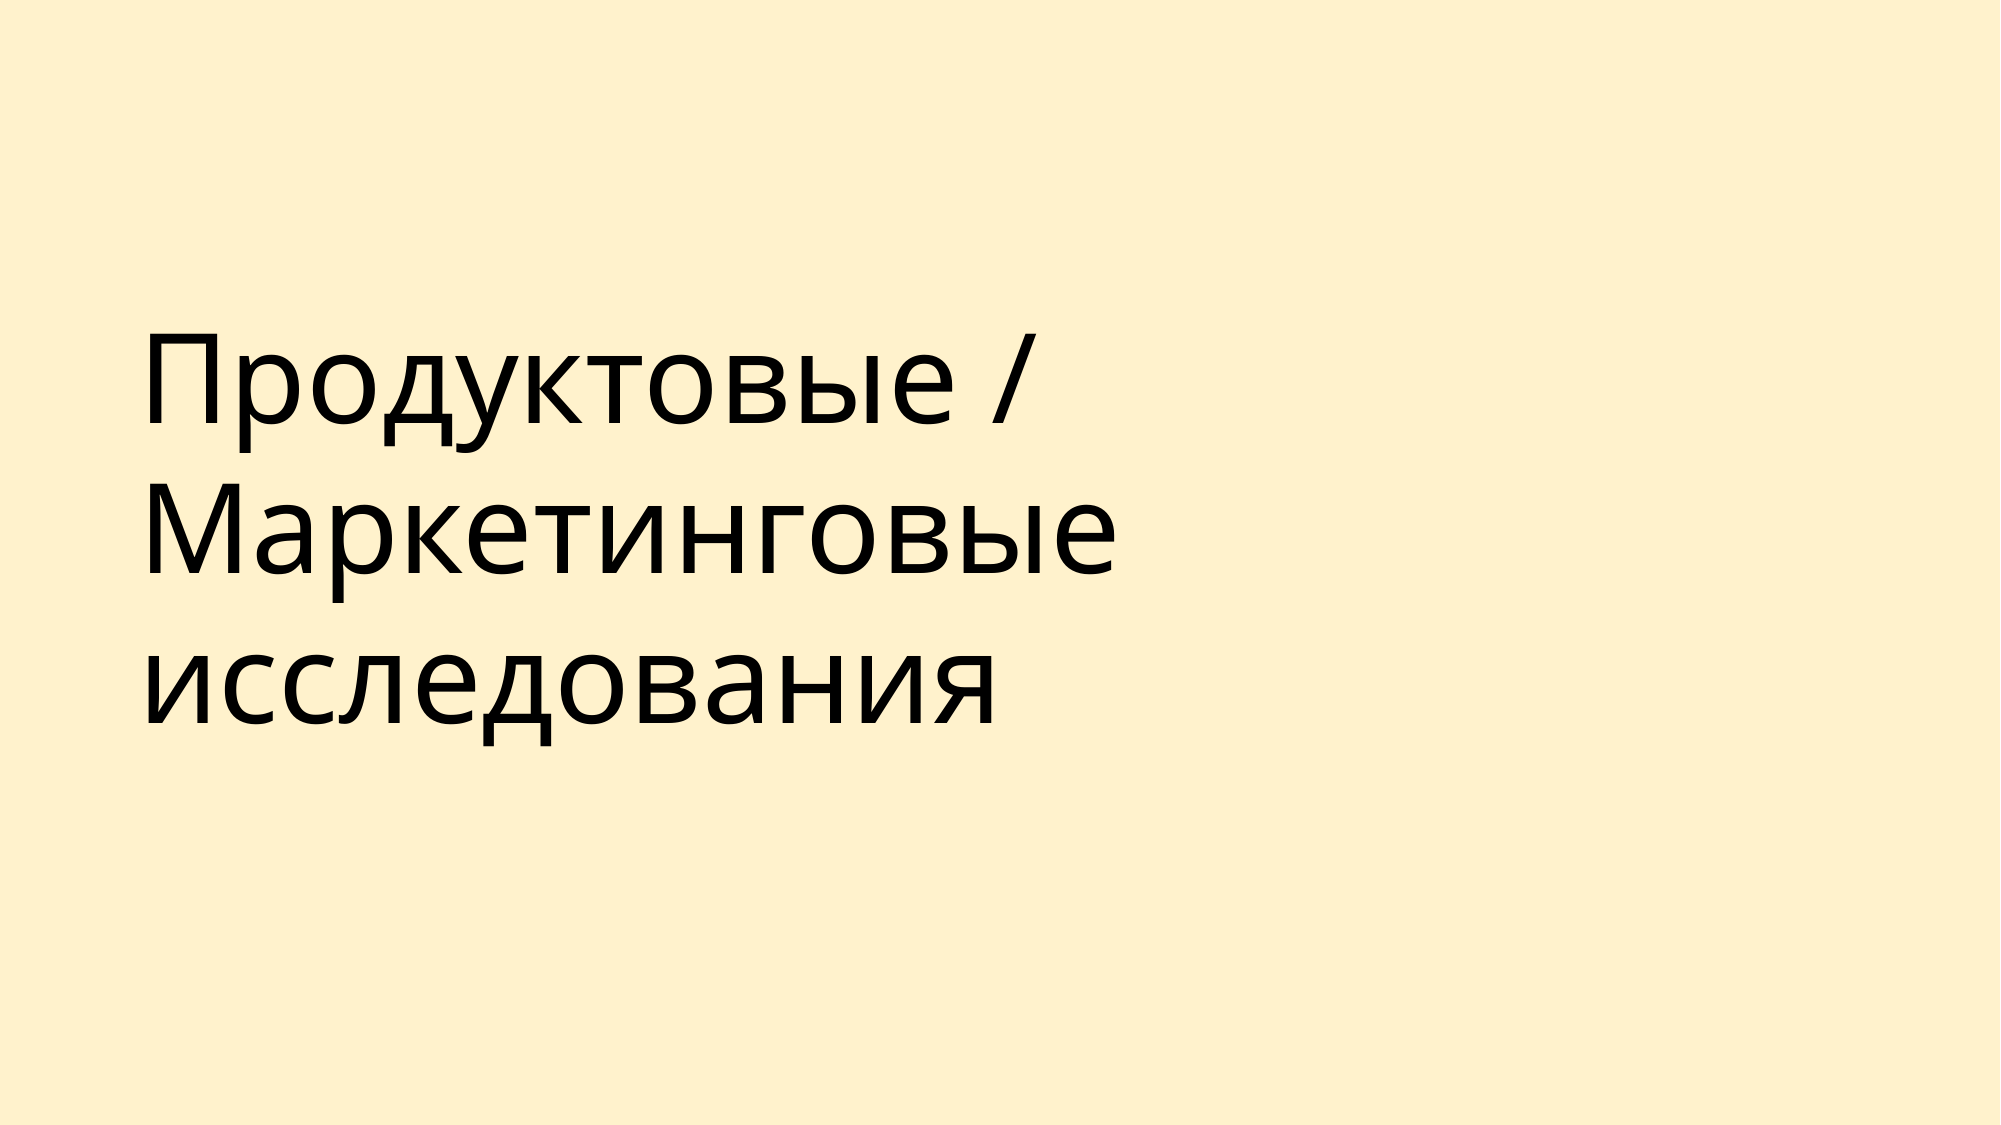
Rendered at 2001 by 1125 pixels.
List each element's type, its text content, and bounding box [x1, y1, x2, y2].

title Продуктовые / Маркетинговые исследования [136, 296, 1862, 749]
